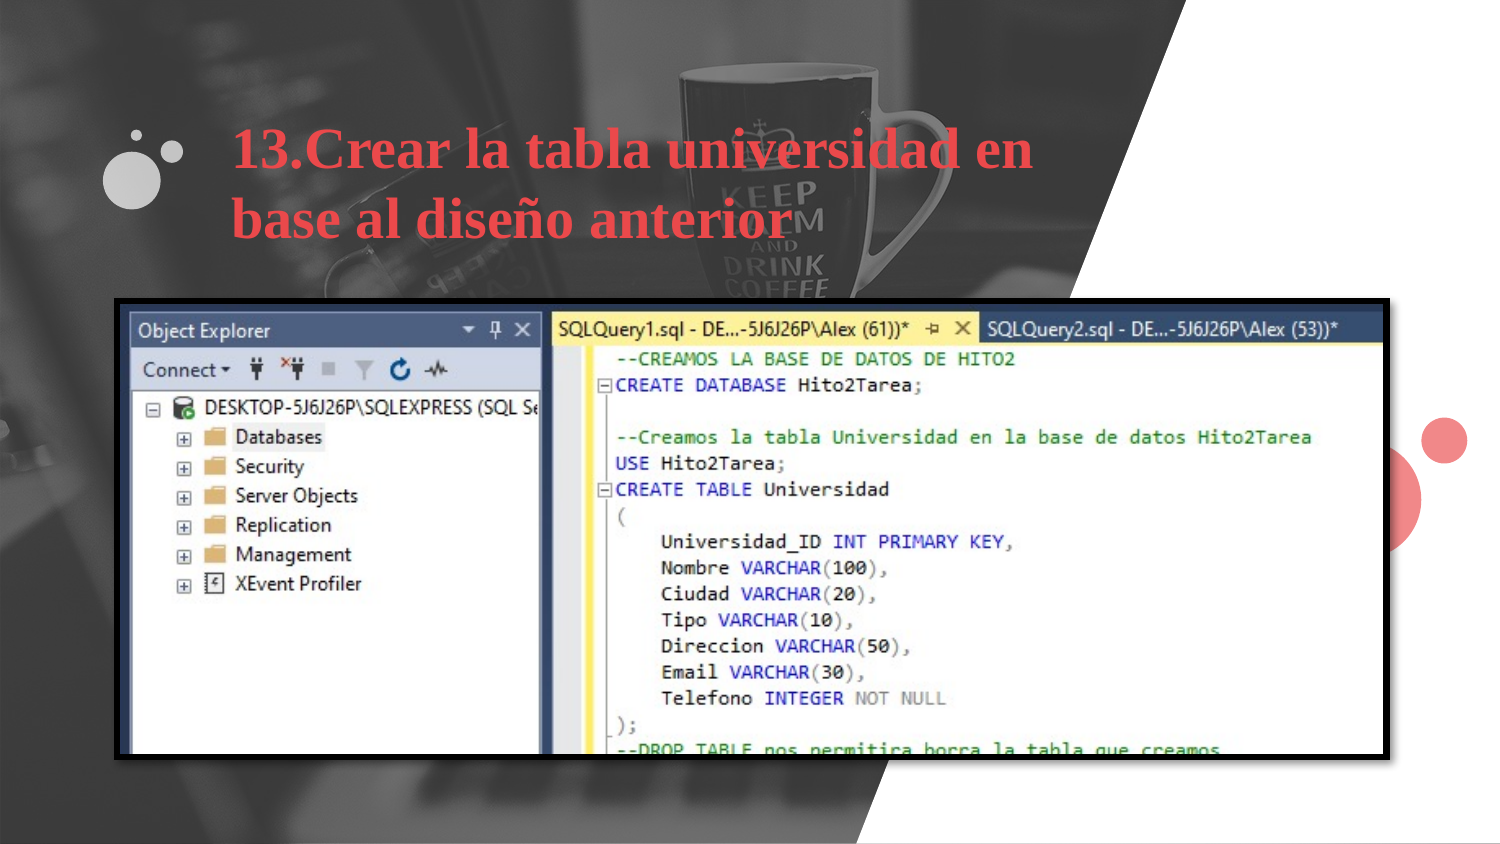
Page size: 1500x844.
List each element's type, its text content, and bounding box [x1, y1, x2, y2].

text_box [102, 129, 184, 210]
list 13.Crear la tabla universidad en base al diseño anterior [216, 62, 1067, 297]
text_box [1388, 395, 1468, 559]
picture [119, 304, 1384, 755]
